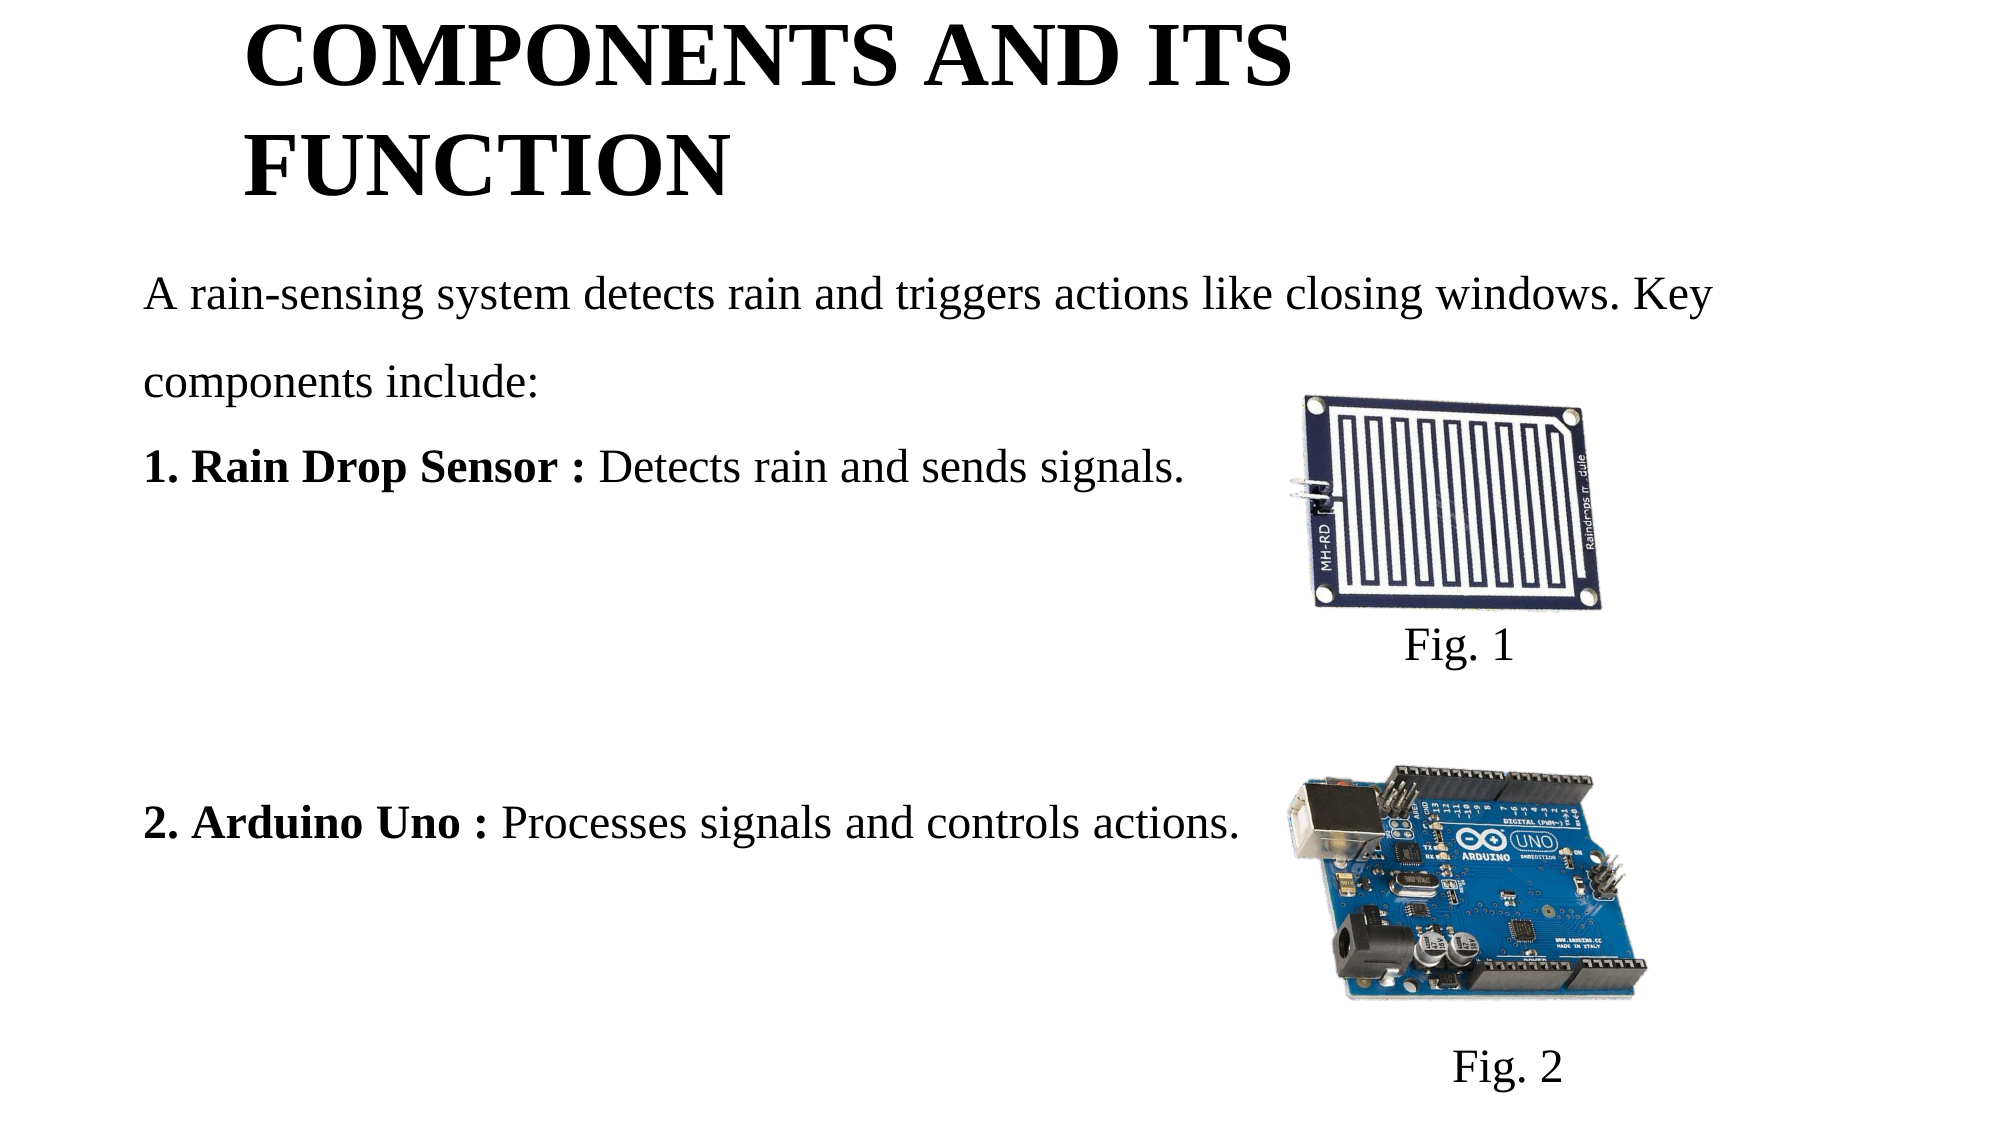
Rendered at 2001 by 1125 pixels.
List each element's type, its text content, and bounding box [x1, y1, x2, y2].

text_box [1205, 268, 1723, 1125]
title COMPONENTS AND ITS FUNCTION [241, 0, 1803, 214]
text_box A rain-sensing system detects rain and triggers actions like closing windows. Key components include: Rain Drop Sensor : Detects rain and sends signals. Fig. 1 Arduino Uno : Processes signals and controls actions. [141, 229, 1714, 906]
